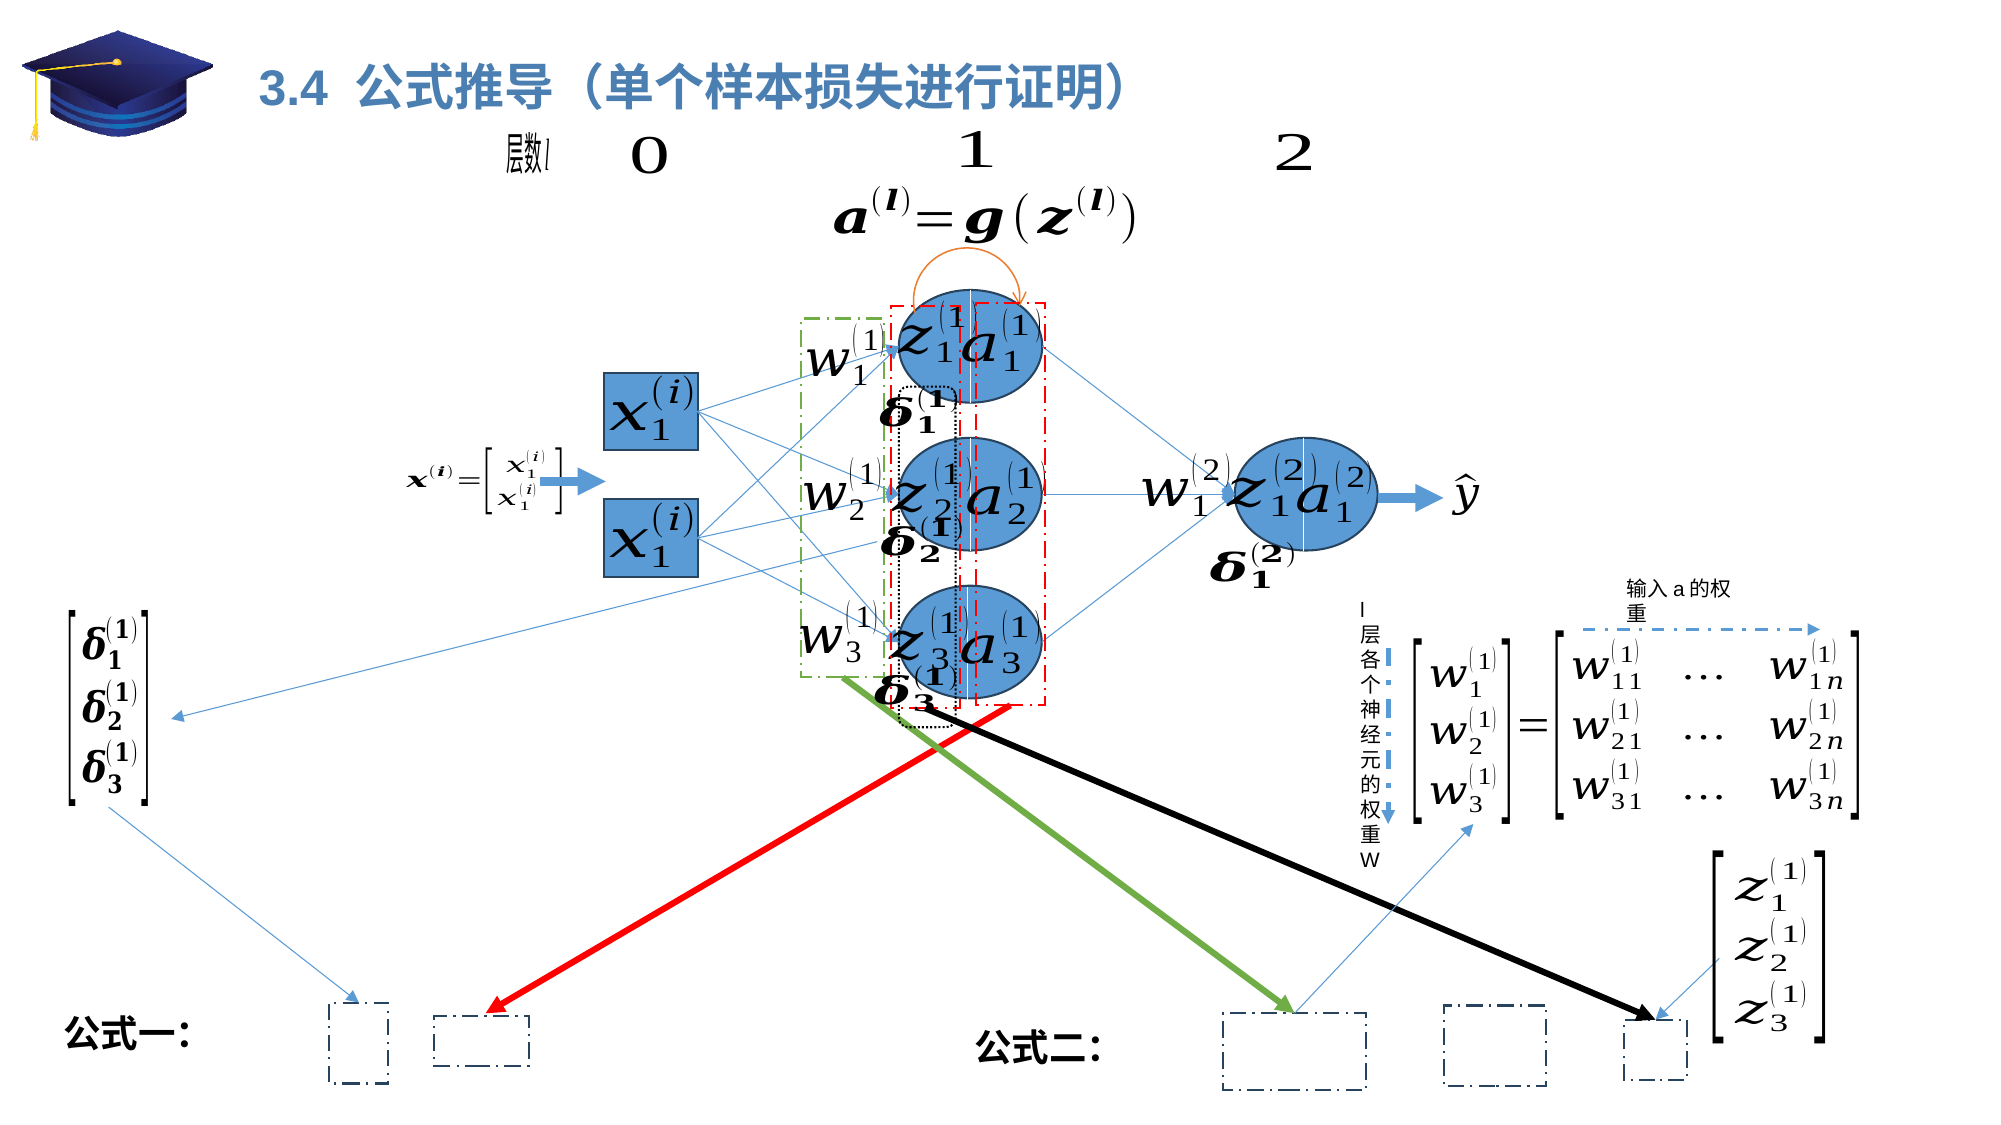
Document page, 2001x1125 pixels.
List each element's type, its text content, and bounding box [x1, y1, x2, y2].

text_box [961, 658, 967, 677]
text_box [800, 317, 885, 346]
text_box [953, 301, 975, 404]
text_box l 层各个神经元的权重W [1345, 589, 1385, 708]
text_box [890, 305, 961, 677]
text_box 输入a的权重 [1611, 568, 1762, 629]
text_box [433, 1015, 530, 1067]
text_box [1235, 436, 1379, 552]
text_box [842, 677, 1295, 1014]
text_box [878, 643, 885, 677]
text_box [697, 538, 899, 643]
picture [22, 30, 213, 141]
text_box [897, 385, 957, 677]
text_box [961, 584, 975, 653]
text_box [925, 708, 1656, 1020]
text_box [171, 541, 878, 720]
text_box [485, 720, 842, 1014]
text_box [1655, 958, 1720, 1020]
text_box [1623, 1020, 1688, 1081]
text_box [968, 663, 975, 677]
text_box [968, 642, 975, 661]
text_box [1041, 494, 1235, 643]
text_box [1222, 1020, 1367, 1091]
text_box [1042, 346, 1235, 494]
text_box [913, 247, 1027, 306]
text_box 3.4 公式推导（单个样本损失进行证明） [243, 47, 1221, 123]
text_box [1294, 823, 1474, 1014]
text_box [328, 1002, 389, 1085]
text_box [1443, 1020, 1547, 1087]
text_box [108, 807, 359, 1003]
text_box [961, 436, 975, 552]
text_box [697, 346, 899, 538]
text_box [975, 302, 1046, 677]
